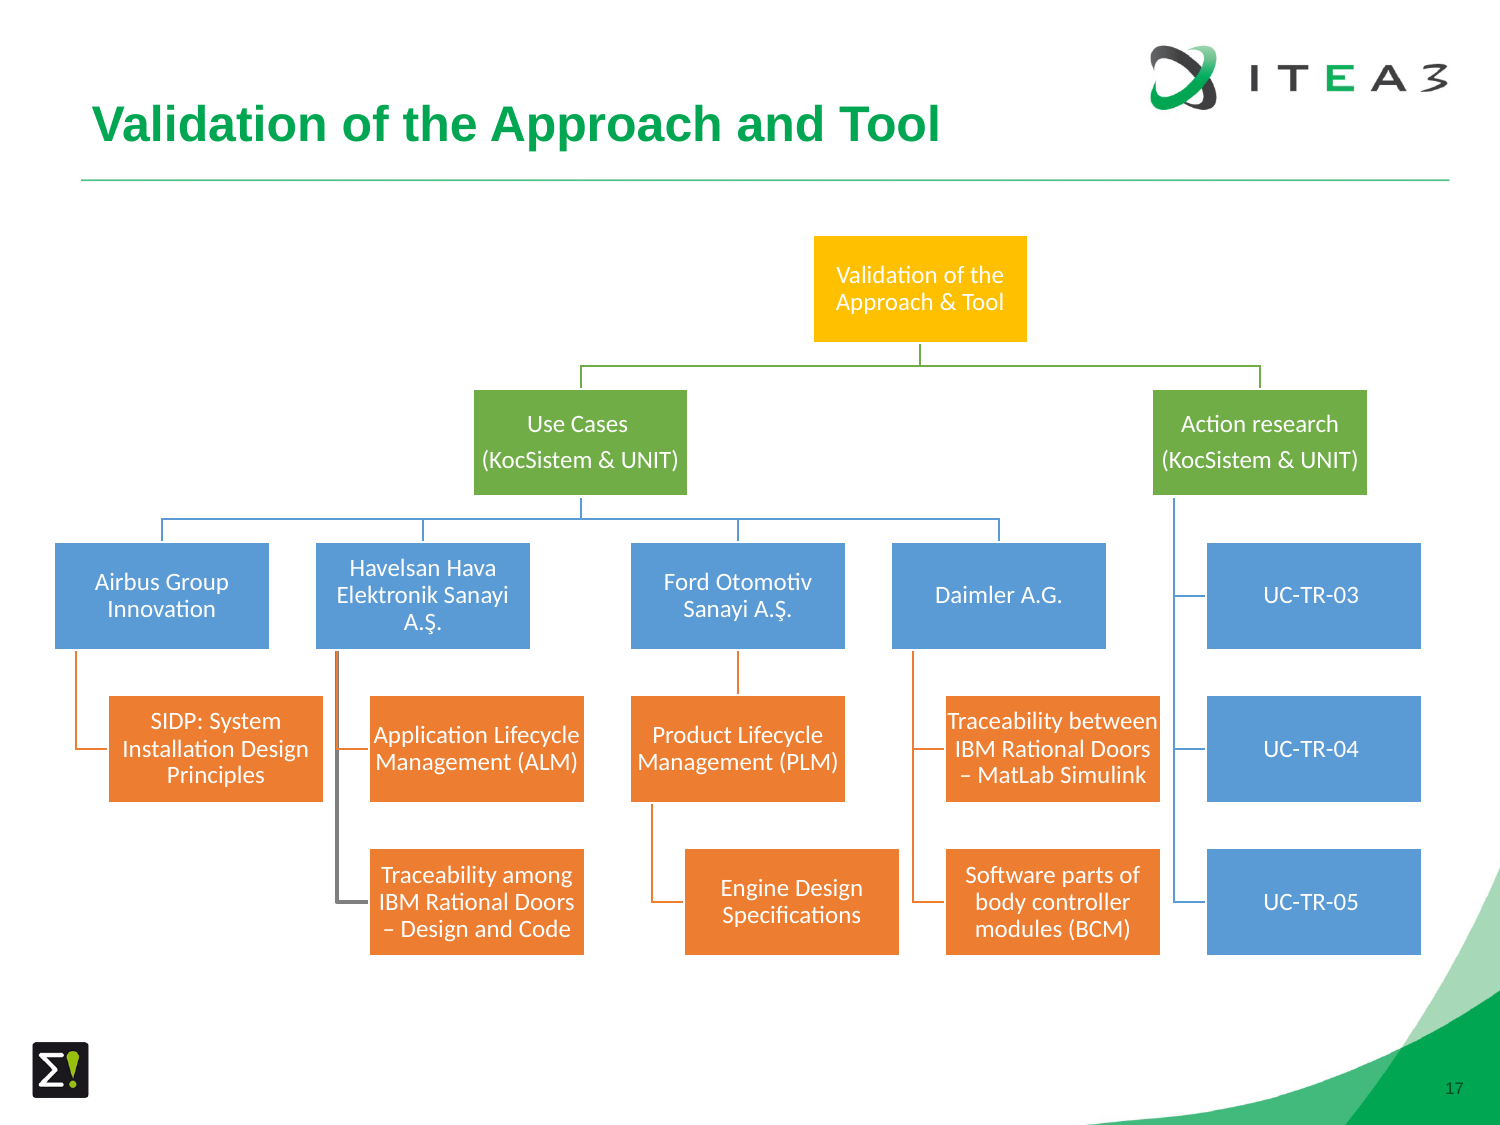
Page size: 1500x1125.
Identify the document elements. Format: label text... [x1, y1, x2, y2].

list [52, 159, 1424, 1033]
picture [0, 0, 1500, 1125]
title Validation of the Approach and Tool [76, 23, 1140, 157]
